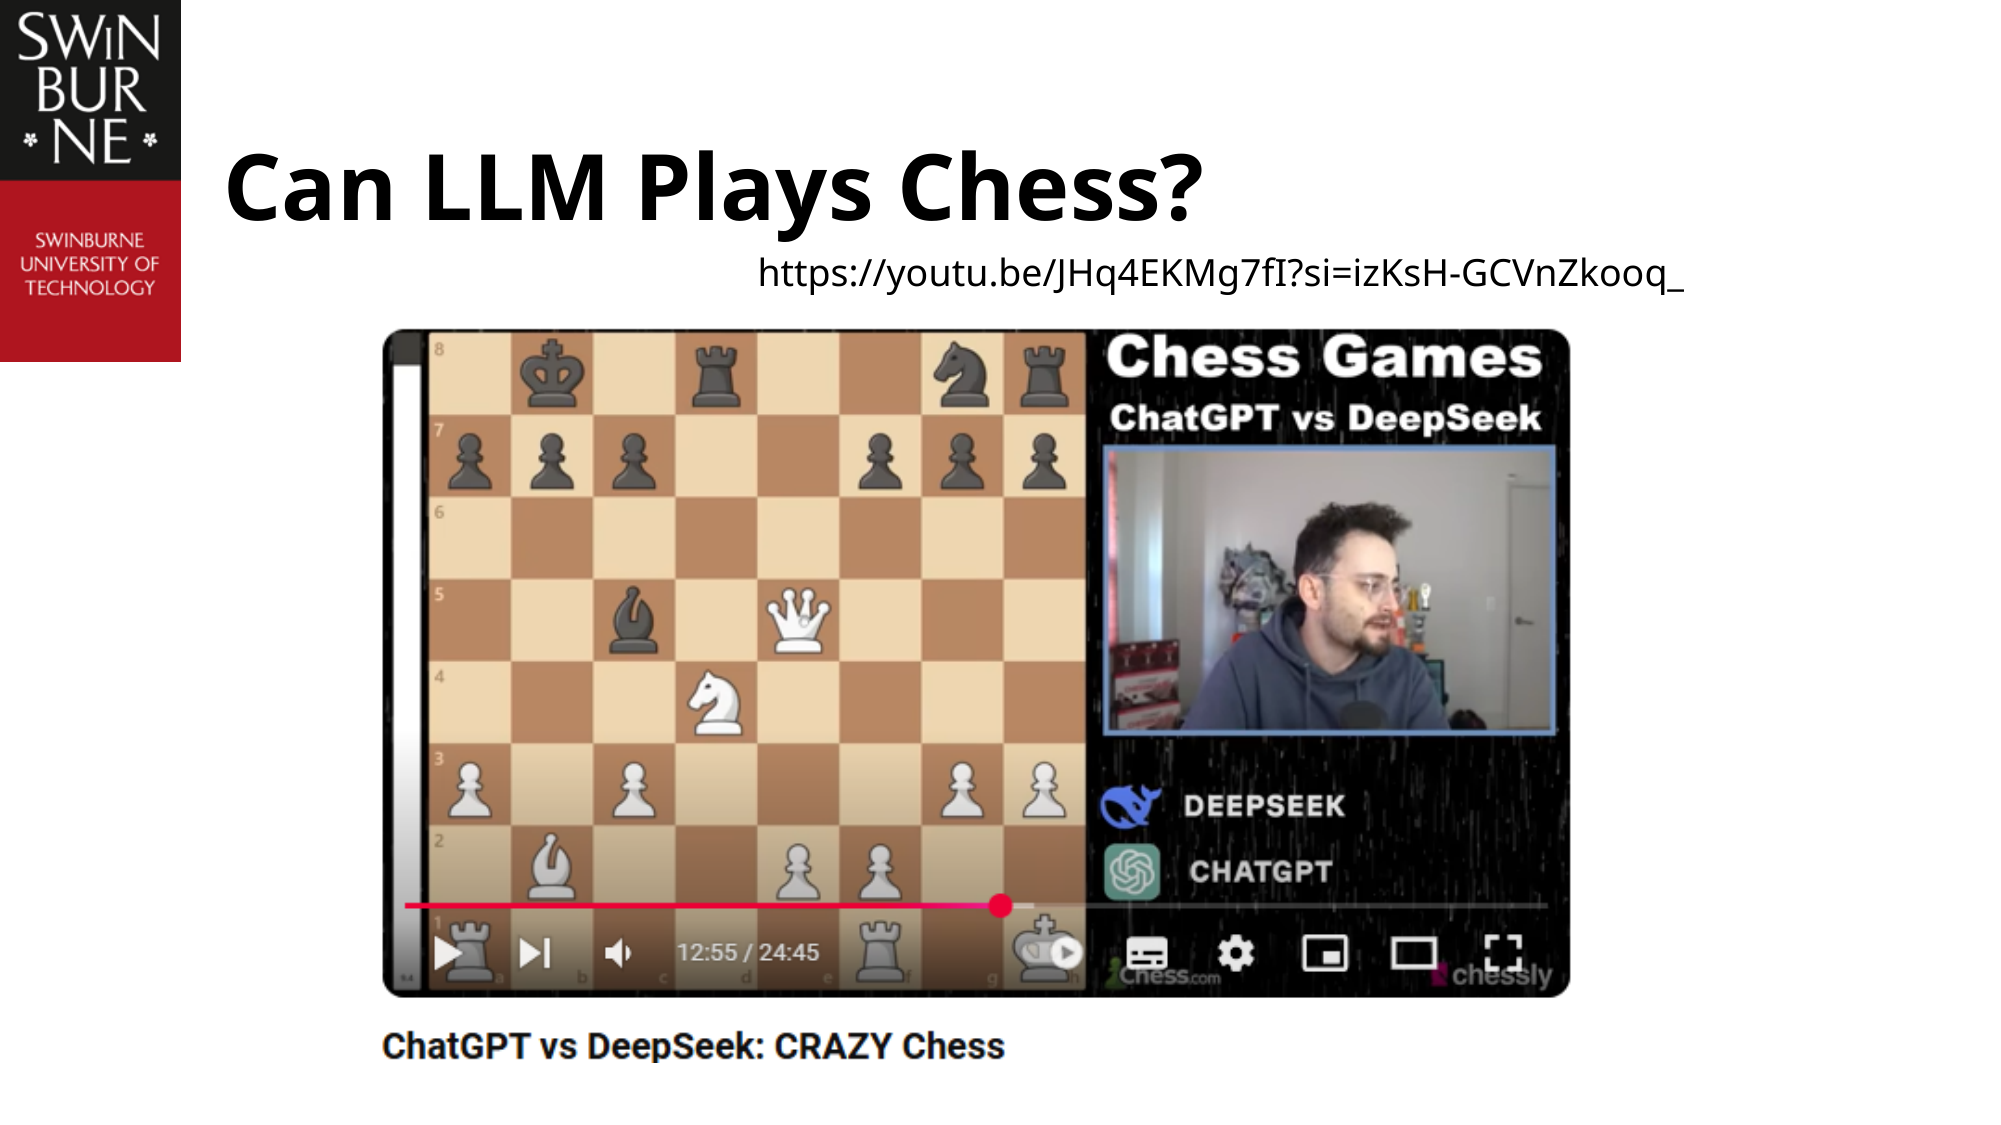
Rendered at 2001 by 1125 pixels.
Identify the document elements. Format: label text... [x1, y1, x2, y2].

text_box https://youtu.be/JHq4EKMg7fI?si=izKsH-GCVnZkooq_ [742, 242, 1743, 302]
title Can LLM Plays Chess? [208, 82, 1934, 300]
picture [0, 0, 182, 363]
picture [371, 324, 1578, 1063]
